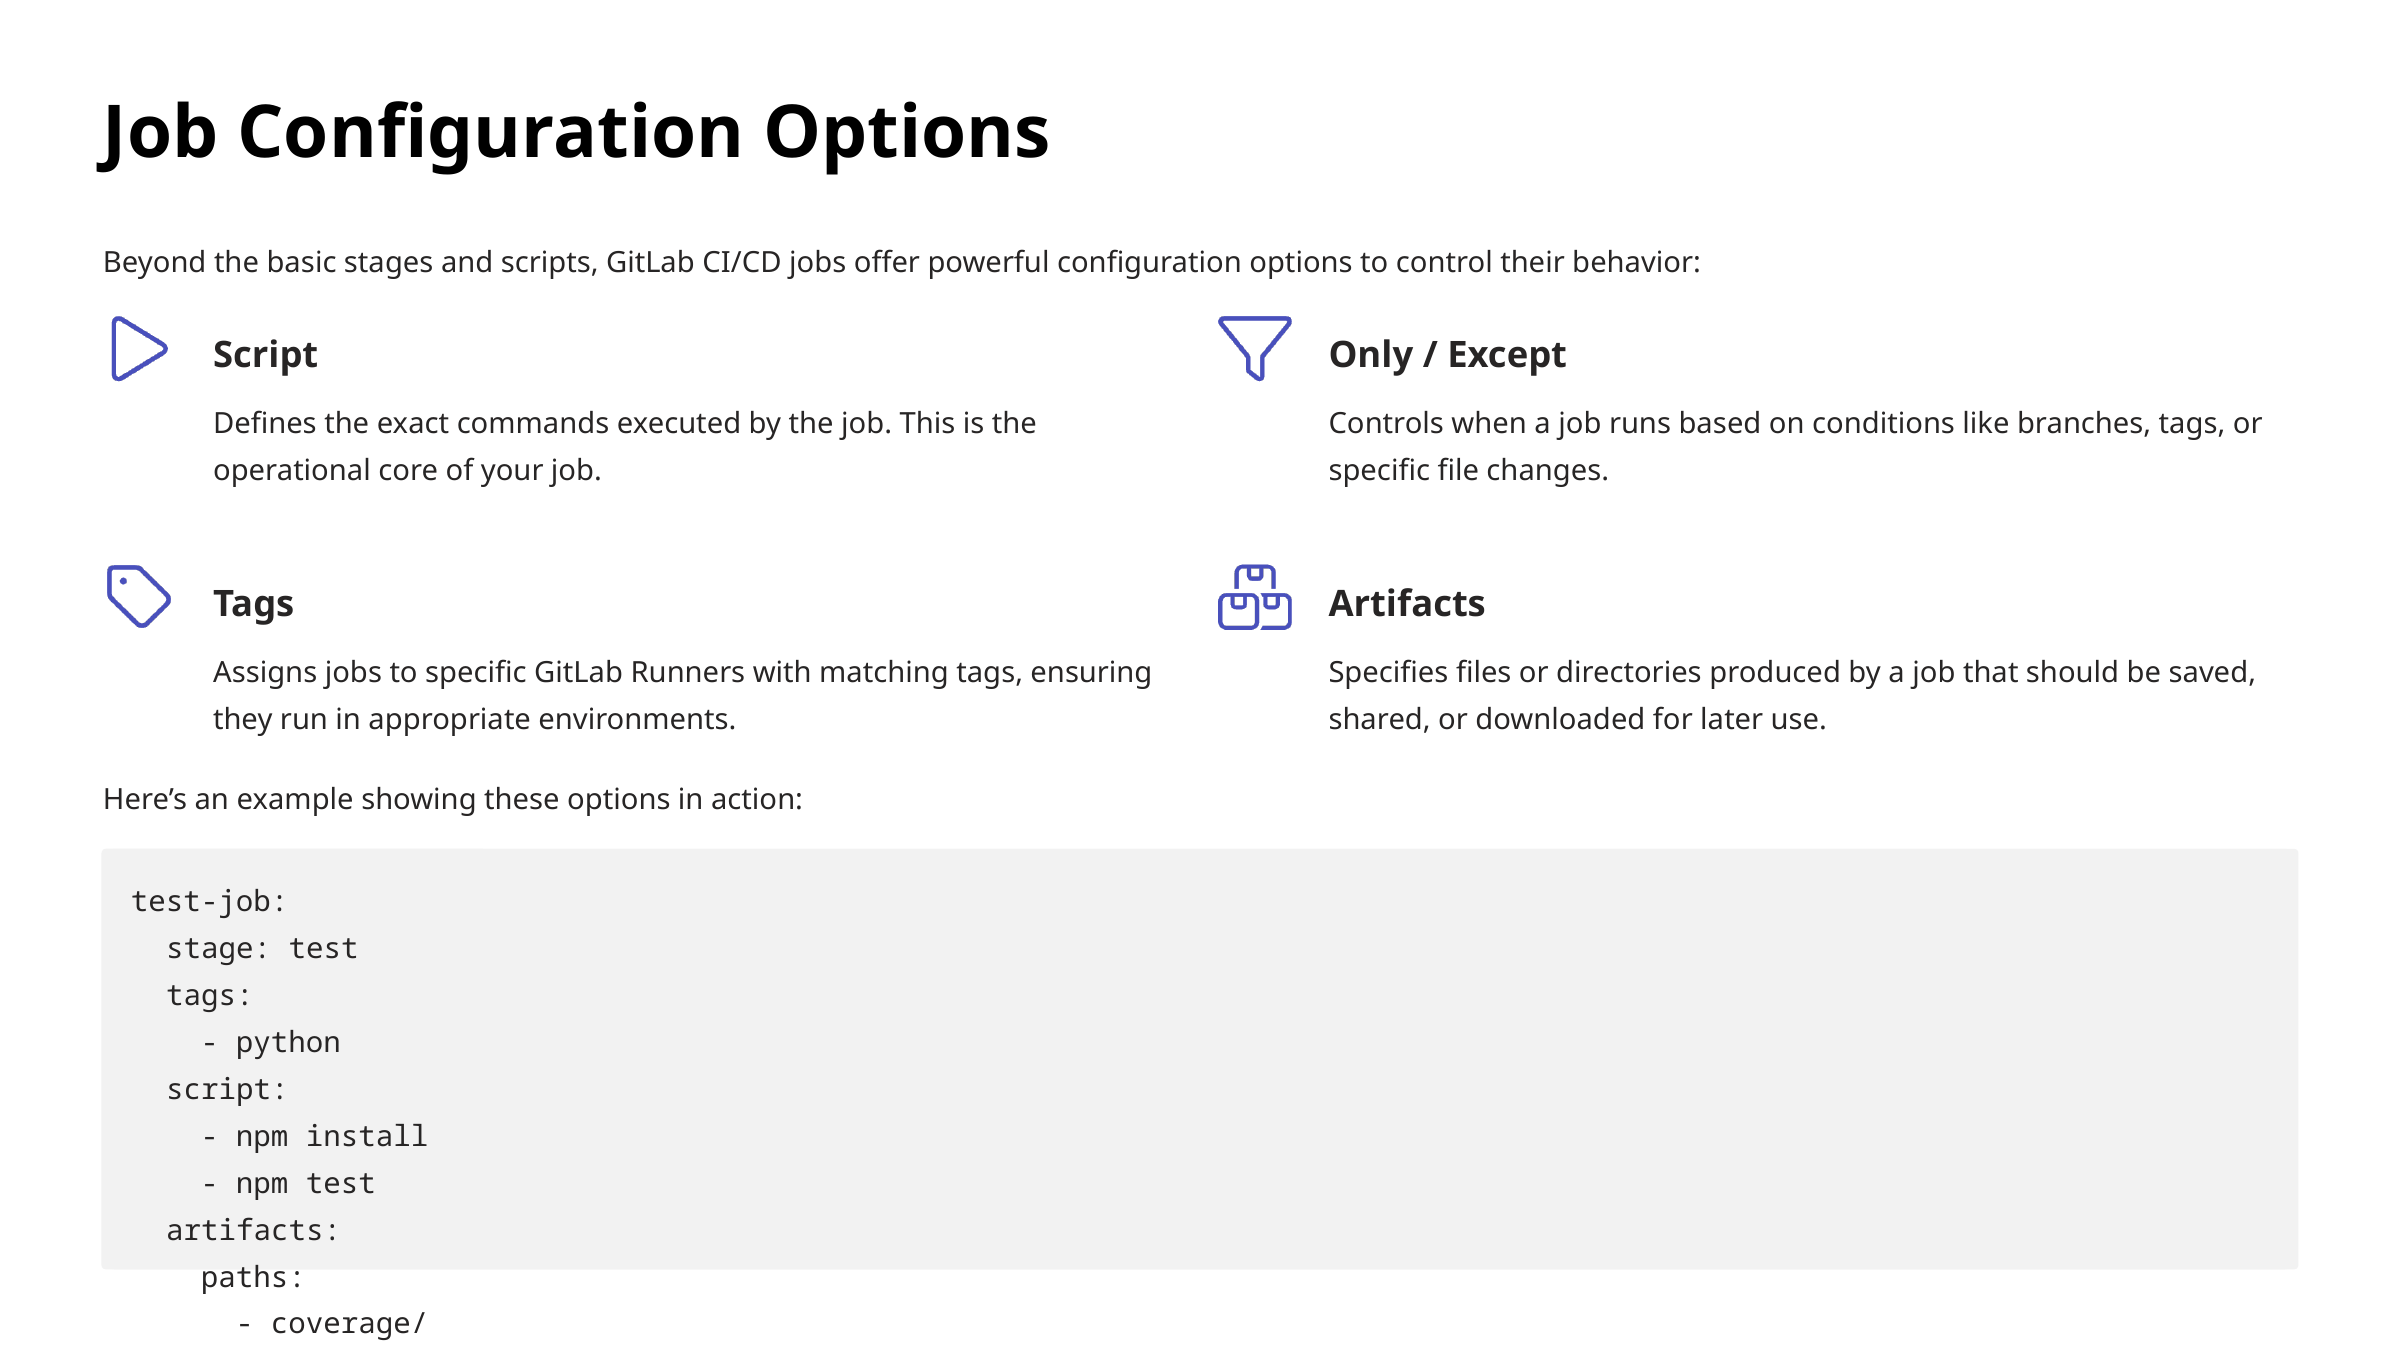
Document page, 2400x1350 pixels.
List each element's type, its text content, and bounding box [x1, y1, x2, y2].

text_box Here’s an example showing these options in action: [102, 768, 2297, 816]
text_box test-job: stage: test tags: - python script: - npm install - npm test artifacts: paths: - coverage/ [130, 870, 2270, 1248]
picture [102, 311, 177, 386]
text_box Controls when a job runs based on conditions like branches, tags, or specific file changes. [1328, 392, 2297, 487]
text_box Defines the exact commands executed by the job. This is the operational core of your job. [213, 392, 1182, 487]
text_box Artifacts [1328, 577, 1697, 624]
text_box Only / Except [1328, 329, 1697, 376]
text_box Tags [213, 577, 581, 624]
text_box [101, 848, 2299, 1270]
text_box Script [213, 329, 581, 376]
picture [1218, 311, 1292, 386]
text_box Specifies files or directories produced by a job that should be saved, shared, or downloaded for later use. [1328, 641, 2297, 736]
text_box Assigns jobs to specific GitLab Runners with matching tags, ensuring they run in appropriate environments. [213, 641, 1182, 736]
picture [1218, 560, 1292, 634]
picture [102, 560, 177, 634]
text_box Beyond the basic stages and scripts, GitLab CI/CD jobs offer powerful configuration options to control their behavior: [102, 231, 2297, 279]
text_box Job Configuration Options [102, 80, 1051, 173]
